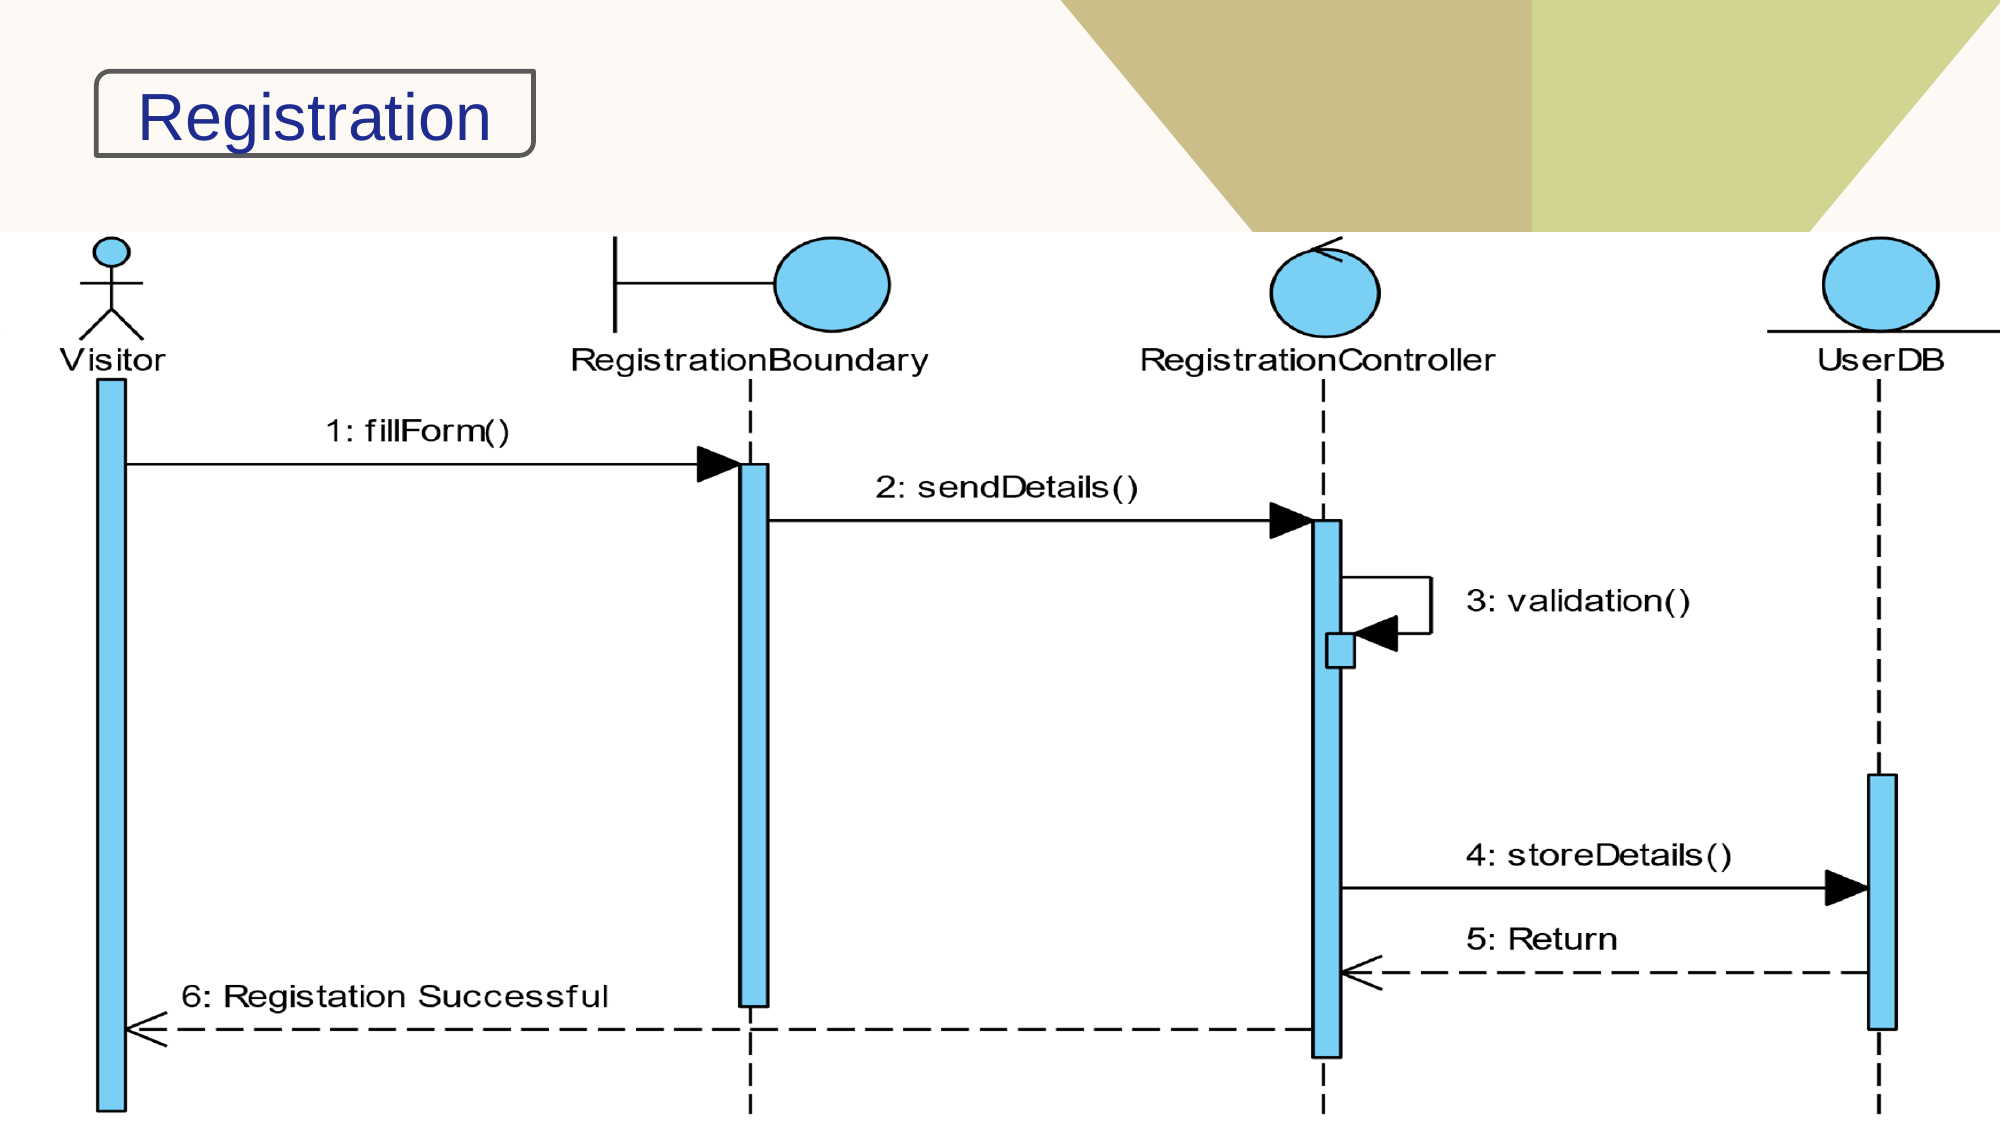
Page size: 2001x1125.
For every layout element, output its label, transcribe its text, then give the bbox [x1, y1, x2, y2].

text_box Registration [94, 69, 536, 158]
picture [0, 232, 2000, 1125]
